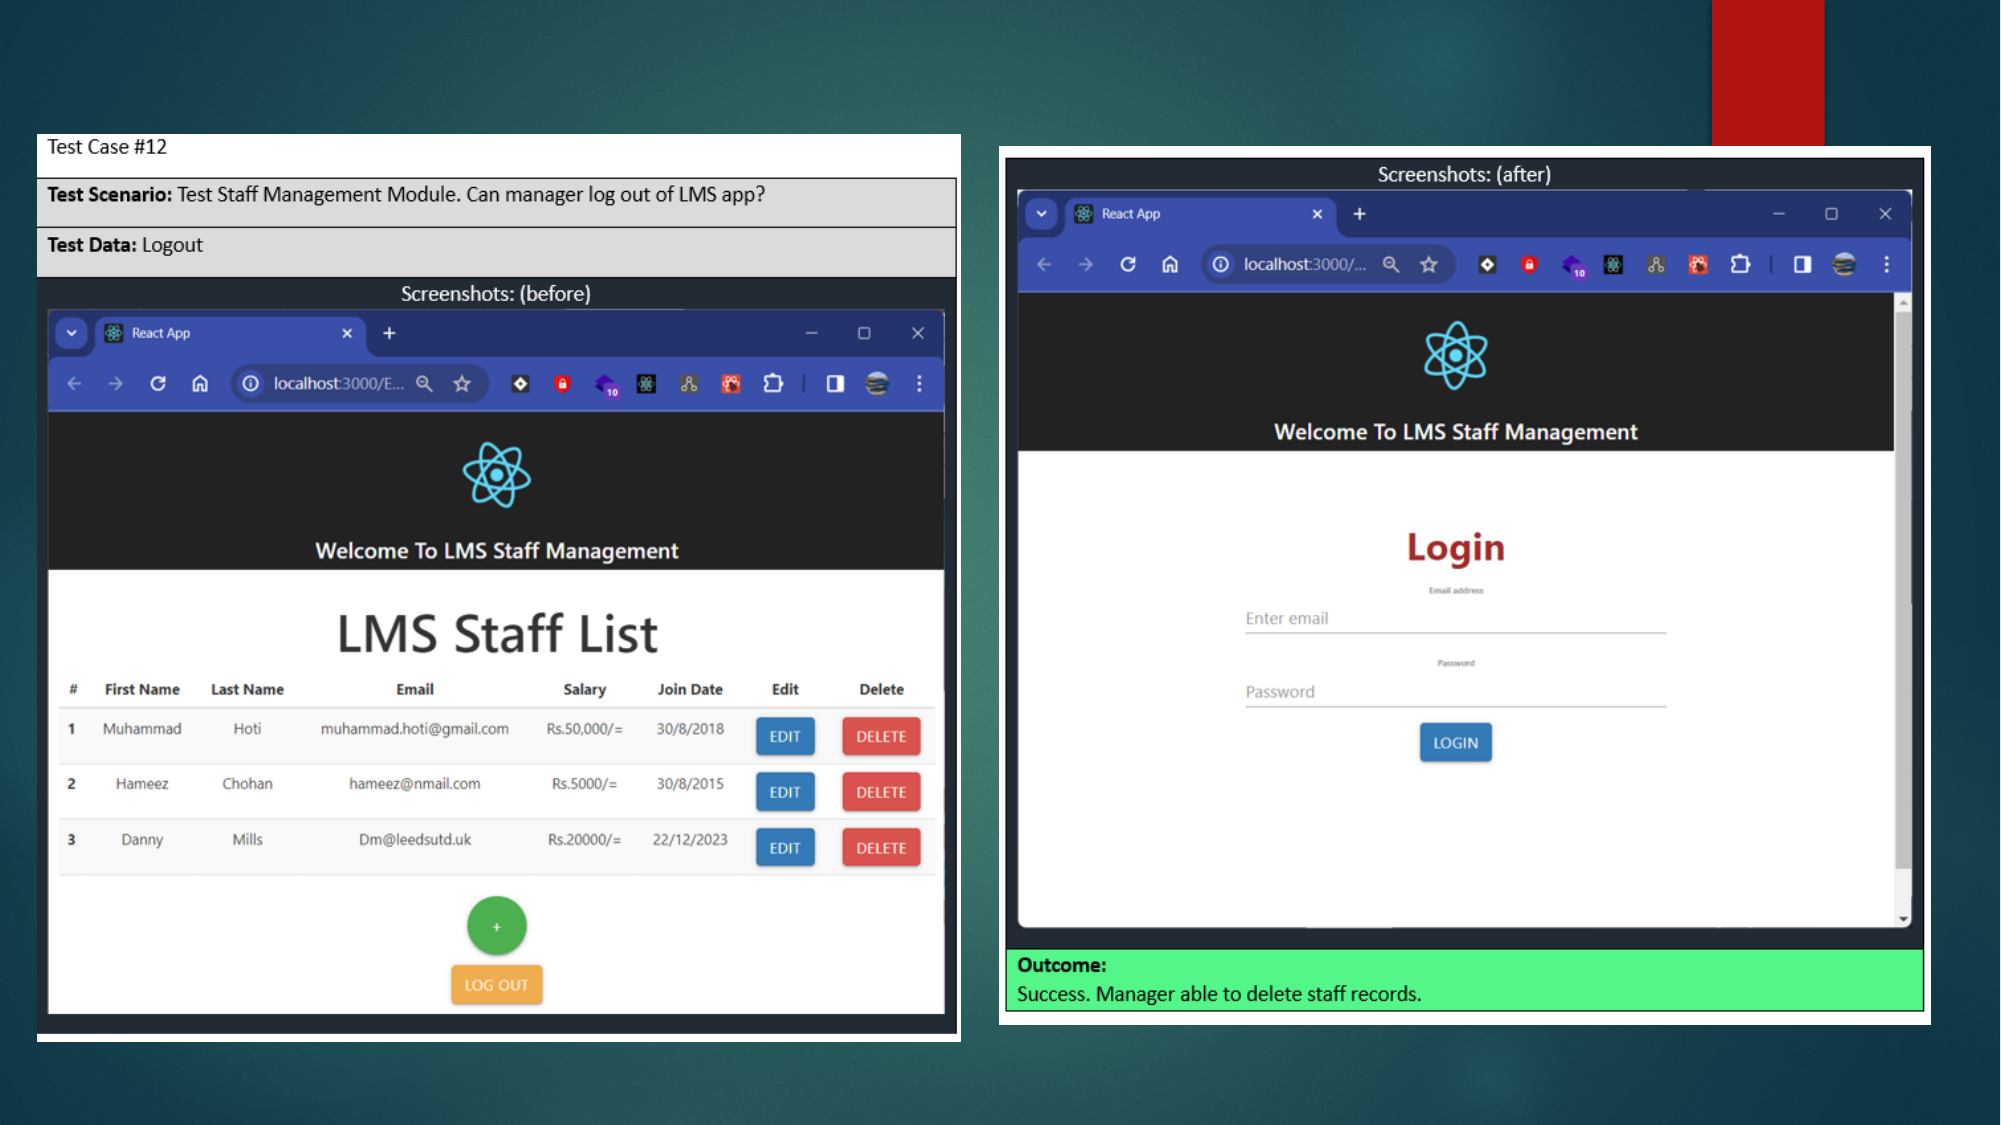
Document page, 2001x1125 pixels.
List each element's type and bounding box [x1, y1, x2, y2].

picture [0, 134, 962, 1125]
picture [999, 0, 1932, 1125]
